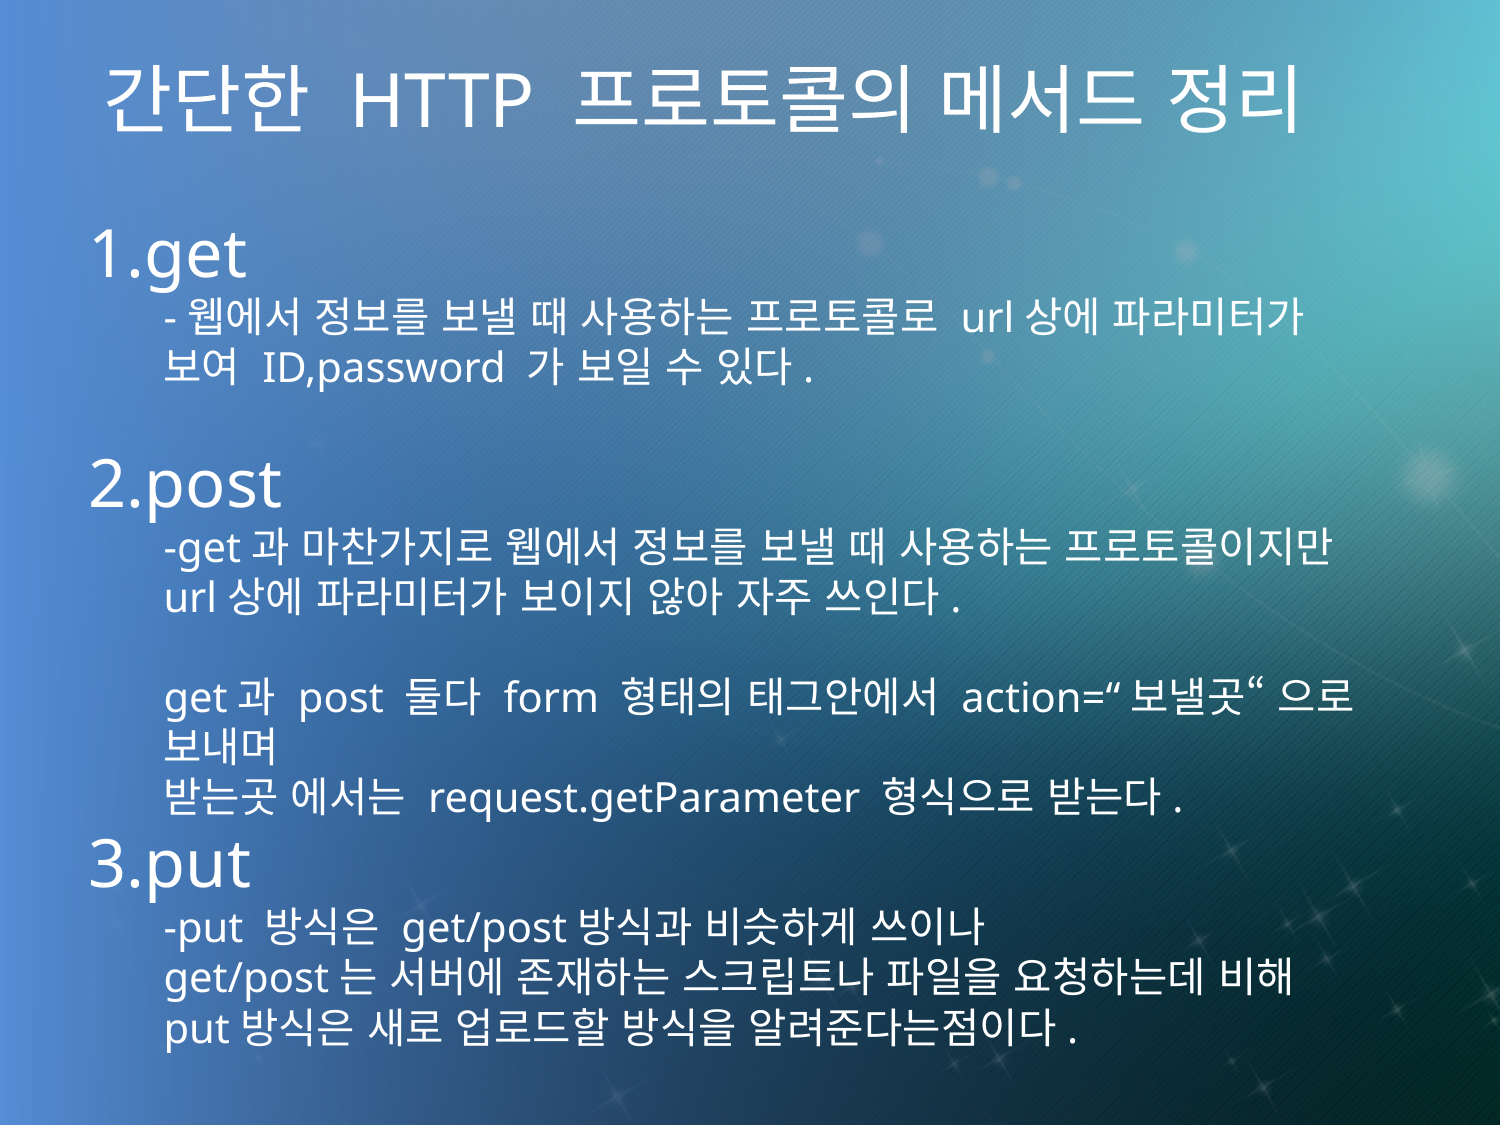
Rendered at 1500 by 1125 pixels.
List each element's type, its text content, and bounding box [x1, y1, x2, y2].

text_box get -웹에서 정보를 보낼 때 사용하는 프로토콜로 url상에 파라미터가 보여 ID,password 가 보일 수 있다. post -get과 마찬가지로 웹에서 정보를 보낼 때 사용하는 프로토콜이지만 url상에 파라미터가 보이지 않아 자주 쓰인다. get과 post 둘다 form 형태의 태그안에서 action=“보낼곳“ 으로 보내며 받는곳 에서는 request.getParameter 형식으로 받는다. put -put 방식은 get/post방식과 비슷하게 쓰이나 get/post는 서버에 존재하는 스크립트나 파일을 요청하는데 비해 put방식은 새로 업로드할 방식을 알려준다는점이다. [73, 203, 1388, 1059]
text_box 간단한 HTTP 프로토콜의 메서드 정리 [88, 0, 1388, 150]
text_box [0, 0, 1500, 1125]
